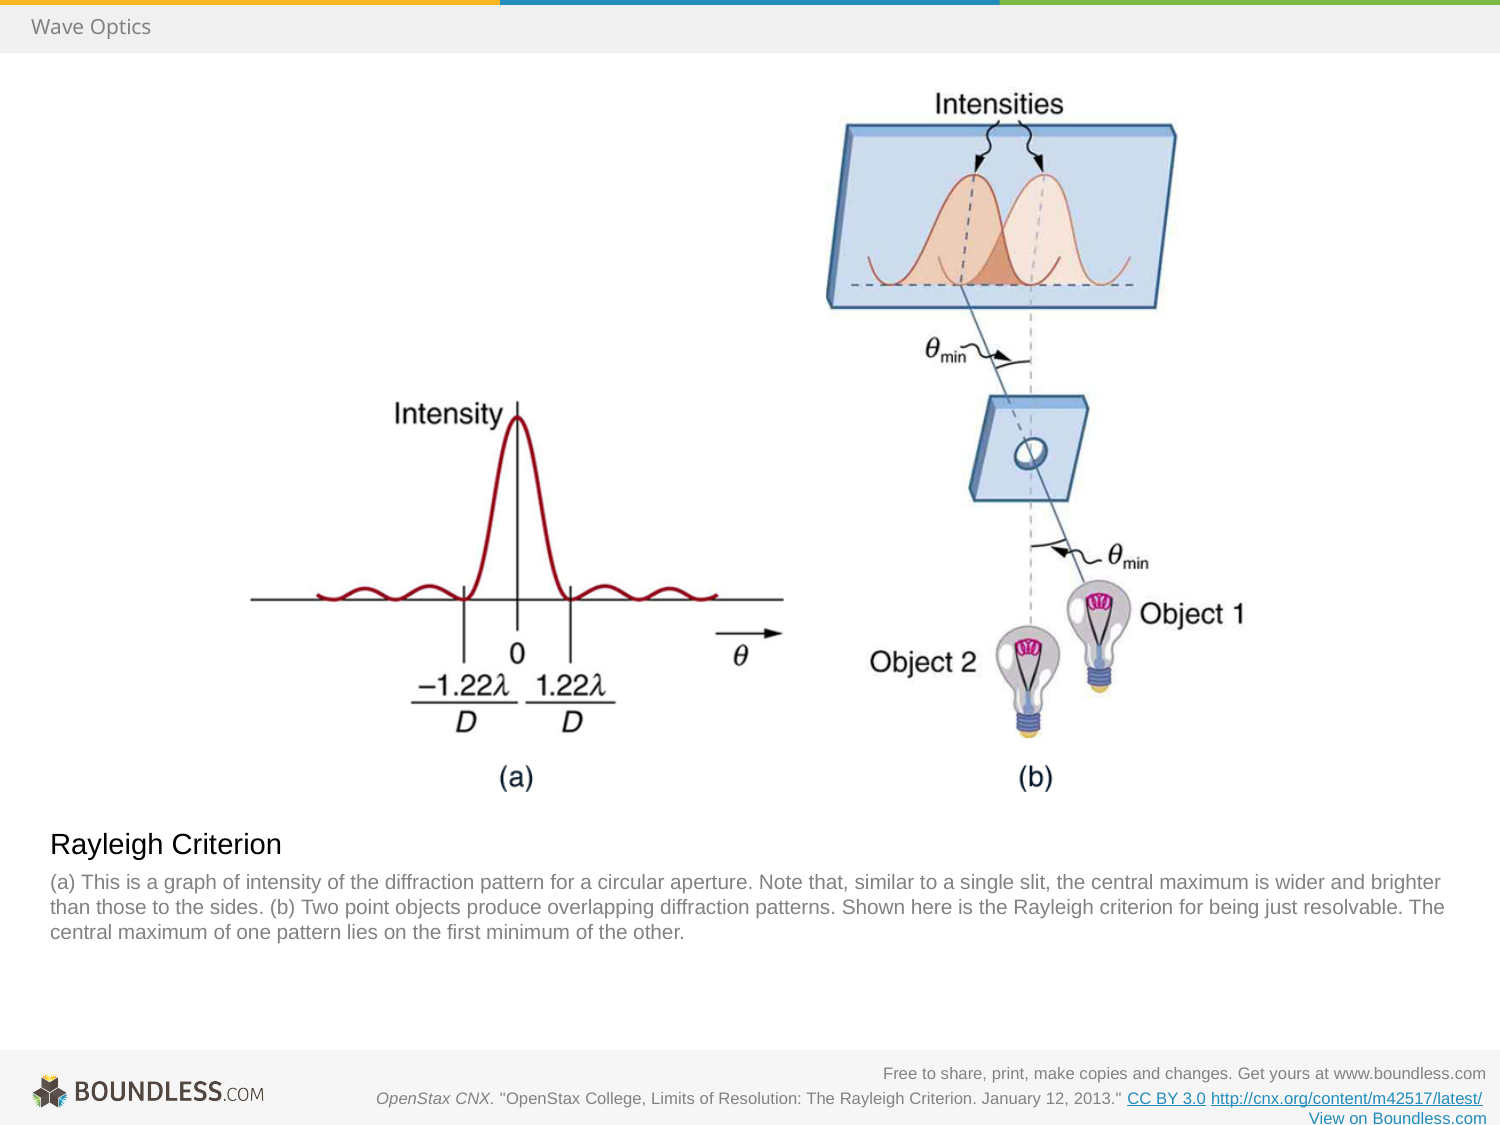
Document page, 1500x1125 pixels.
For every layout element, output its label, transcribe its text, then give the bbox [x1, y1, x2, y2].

text_box Wave Optics [31, 13, 1475, 38]
list Rayleigh Criterion (a) This is a graph of intensity of the diffraction pattern for a circular aperture. Note that, similar to a single slit, the central maximum is wider and brighter than those to the sides. (b) Two point objects produce overlapping diffraction patterns. Shown here is the Rayleigh criterion for being just resolvable. The central maximum of one pattern lies on the first minimum of the other. [50, 825, 1450, 1038]
picture [245, 87, 1254, 801]
text_box [0, 2, 1500, 54]
text_box Free to share, print, make copies and changes. Get yours at www.boundless.com [649, 1062, 1488, 1087]
picture [30, 1072, 265, 1109]
text_box [0, 1050, 1500, 1125]
text_box OpenStax CNX. "OpenStax College, Limits of Resolution: The Rayleigh Criterion. January 12, 2013." CC BY 3.0 http://cnx.org/content/m42517/latest/ View on Boundless.com [274, 1087, 1488, 1125]
